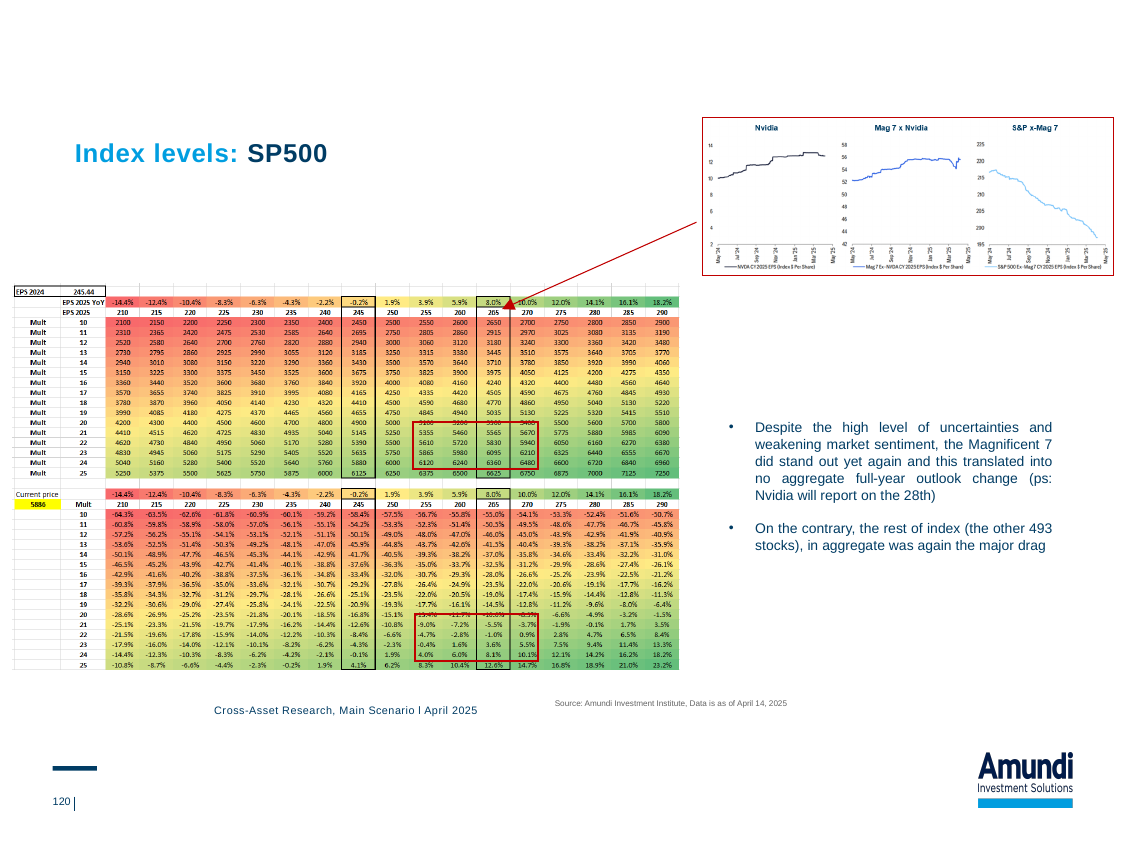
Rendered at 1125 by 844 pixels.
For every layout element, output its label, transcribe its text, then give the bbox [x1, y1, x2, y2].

slide_number 120 [52, 794, 75, 817]
text_box Despite the high level of uncertainties and weakening market sentiment, the Magnificent 7 did stand out yet again and this translated into no aggregate full-year outlook change (ps: Nvidia will report on the 28th) On the contrary, the rest of index (the other 493 stocks), in aggregate was again the major drag [714, 411, 1068, 595]
text_box Source: Amundi Investment Institute, Data is as of April 14, 2025 [554, 691, 908, 715]
picture [12, 283, 680, 670]
picture [978, 752, 1073, 798]
picture [702, 117, 1114, 276]
footer Cross-Asset Research, Main Scenario l April 2025 [214, 703, 696, 720]
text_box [501, 222, 697, 310]
title Index levels: SP500 [74, 140, 679, 211]
text_box [679, 116, 1121, 277]
